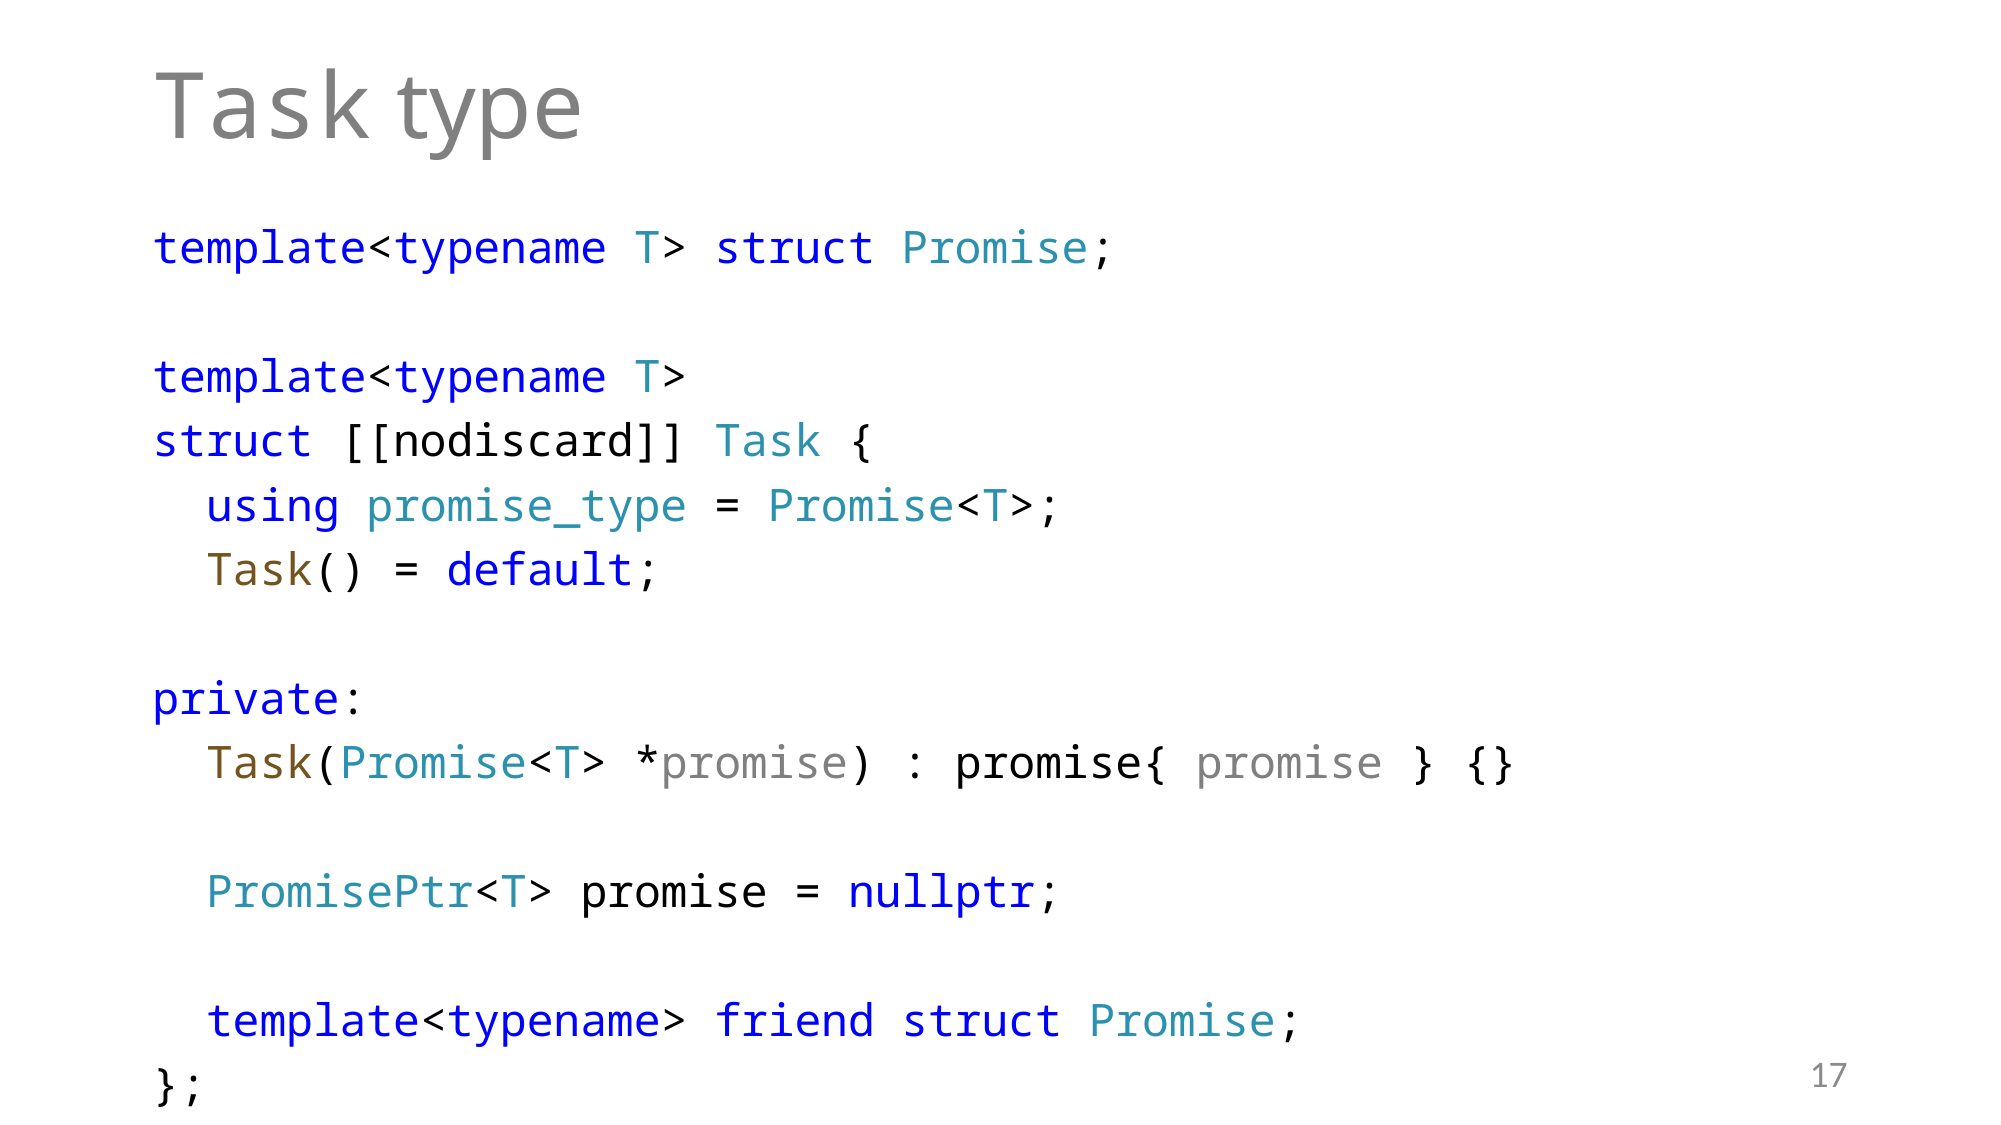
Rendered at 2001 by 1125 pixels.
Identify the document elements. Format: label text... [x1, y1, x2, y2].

list template<typename T> struct Promise; template<typename T> struct [[nodiscard]] Task { using promise_type = Promise<T>; Task() = default; private: Task(Promise<T> *promise) : promise{ promise } {} PromisePtr<T> promise = nullptr; template<typename> friend struct Promise; }; [137, 218, 1863, 1125]
slide_number 17 [1412, 1042, 1863, 1103]
title Task type [137, 0, 1863, 218]
